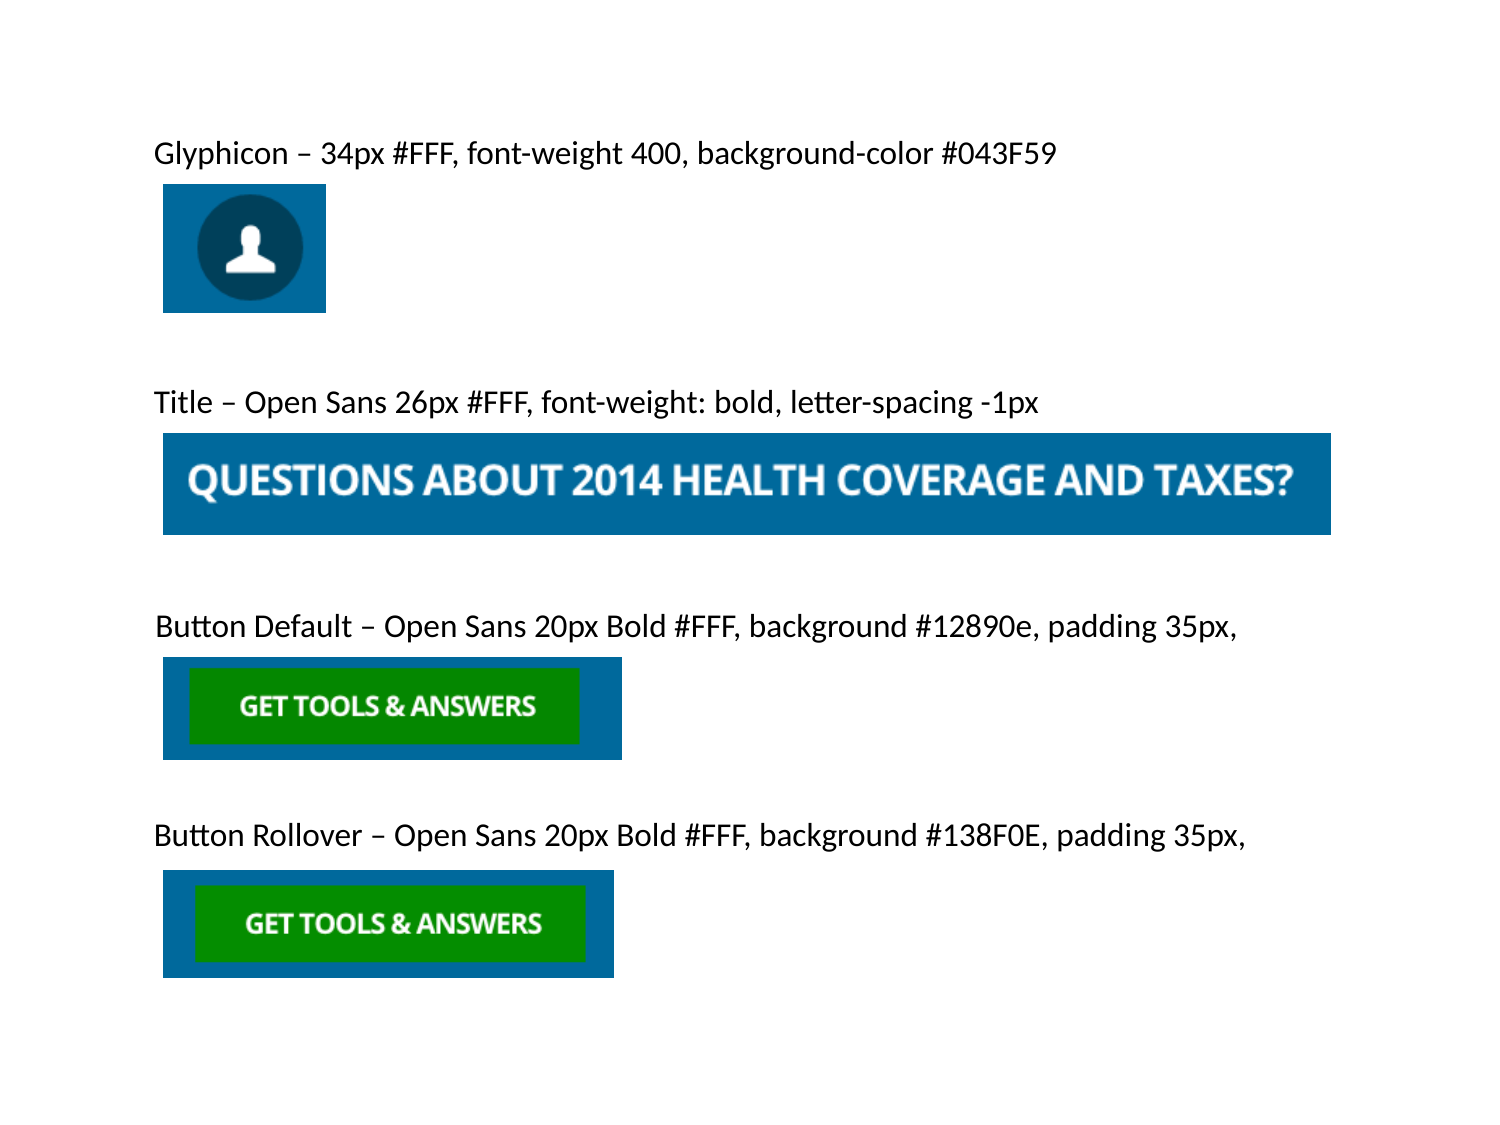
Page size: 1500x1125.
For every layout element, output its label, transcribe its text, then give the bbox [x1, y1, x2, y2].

picture [272, 464, 316, 496]
picture [512, 464, 563, 496]
picture [674, 464, 699, 495]
picture [189, 464, 218, 503]
picture [1086, 464, 1113, 495]
picture [252, 464, 269, 495]
picture [423, 464, 477, 495]
picture [226, 225, 276, 273]
text_box Title – Open Sans 26px #FFF, font-weight: bold, letter-spacing -1px [146, 373, 1331, 428]
text_box Button Default – Open Sans 20px Bold #FFF, background #12890e, padding 35px, [147, 596, 1331, 652]
picture [863, 464, 892, 496]
picture [773, 464, 824, 495]
picture [393, 464, 414, 496]
picture [572, 464, 594, 495]
picture [595, 464, 617, 495]
picture [1234, 464, 1252, 495]
text_box Button Rollover – Open Sans 20px Bold #FFF, background #138F0E, padding 35px, [146, 805, 1345, 861]
picture [1055, 464, 1083, 495]
picture [1177, 464, 1231, 495]
picture [1118, 464, 1144, 495]
picture [705, 464, 772, 495]
picture [319, 464, 325, 495]
picture [944, 464, 996, 495]
picture [479, 464, 508, 496]
picture [893, 464, 939, 495]
text_box Glyphicon – 34px #FFF, font-weight 400, background-color #043F59 [146, 123, 1420, 179]
picture [997, 464, 1022, 496]
picture [330, 464, 359, 496]
picture [619, 464, 634, 495]
picture [363, 464, 390, 495]
picture [1026, 464, 1045, 495]
picture [221, 464, 247, 496]
picture [190, 669, 579, 744]
picture [640, 464, 662, 495]
picture [1154, 464, 1178, 495]
picture [838, 464, 860, 496]
picture [1279, 489, 1286, 495]
picture [196, 886, 585, 962]
picture [1255, 464, 1293, 496]
